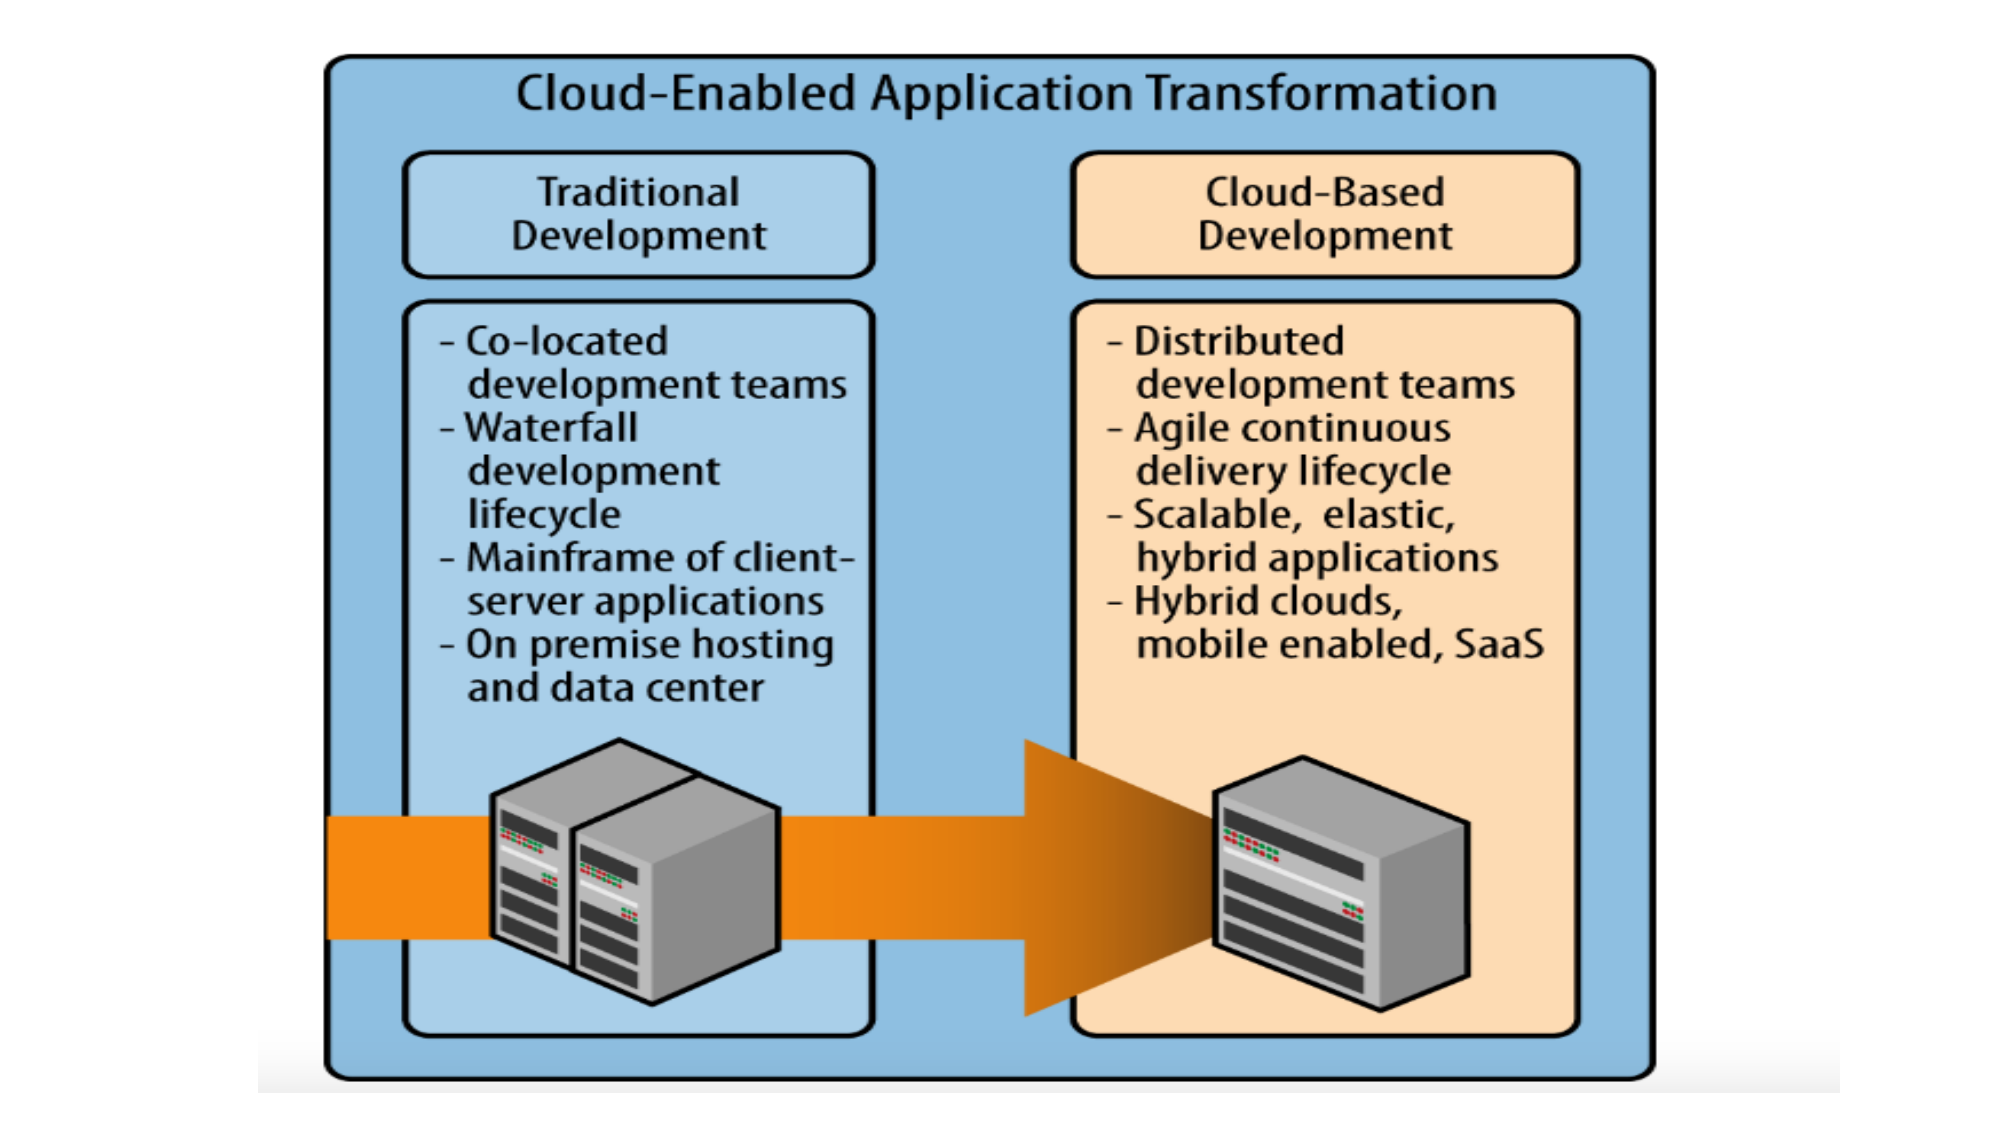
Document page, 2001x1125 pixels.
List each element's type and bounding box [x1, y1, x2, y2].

picture [257, 32, 1840, 1093]
